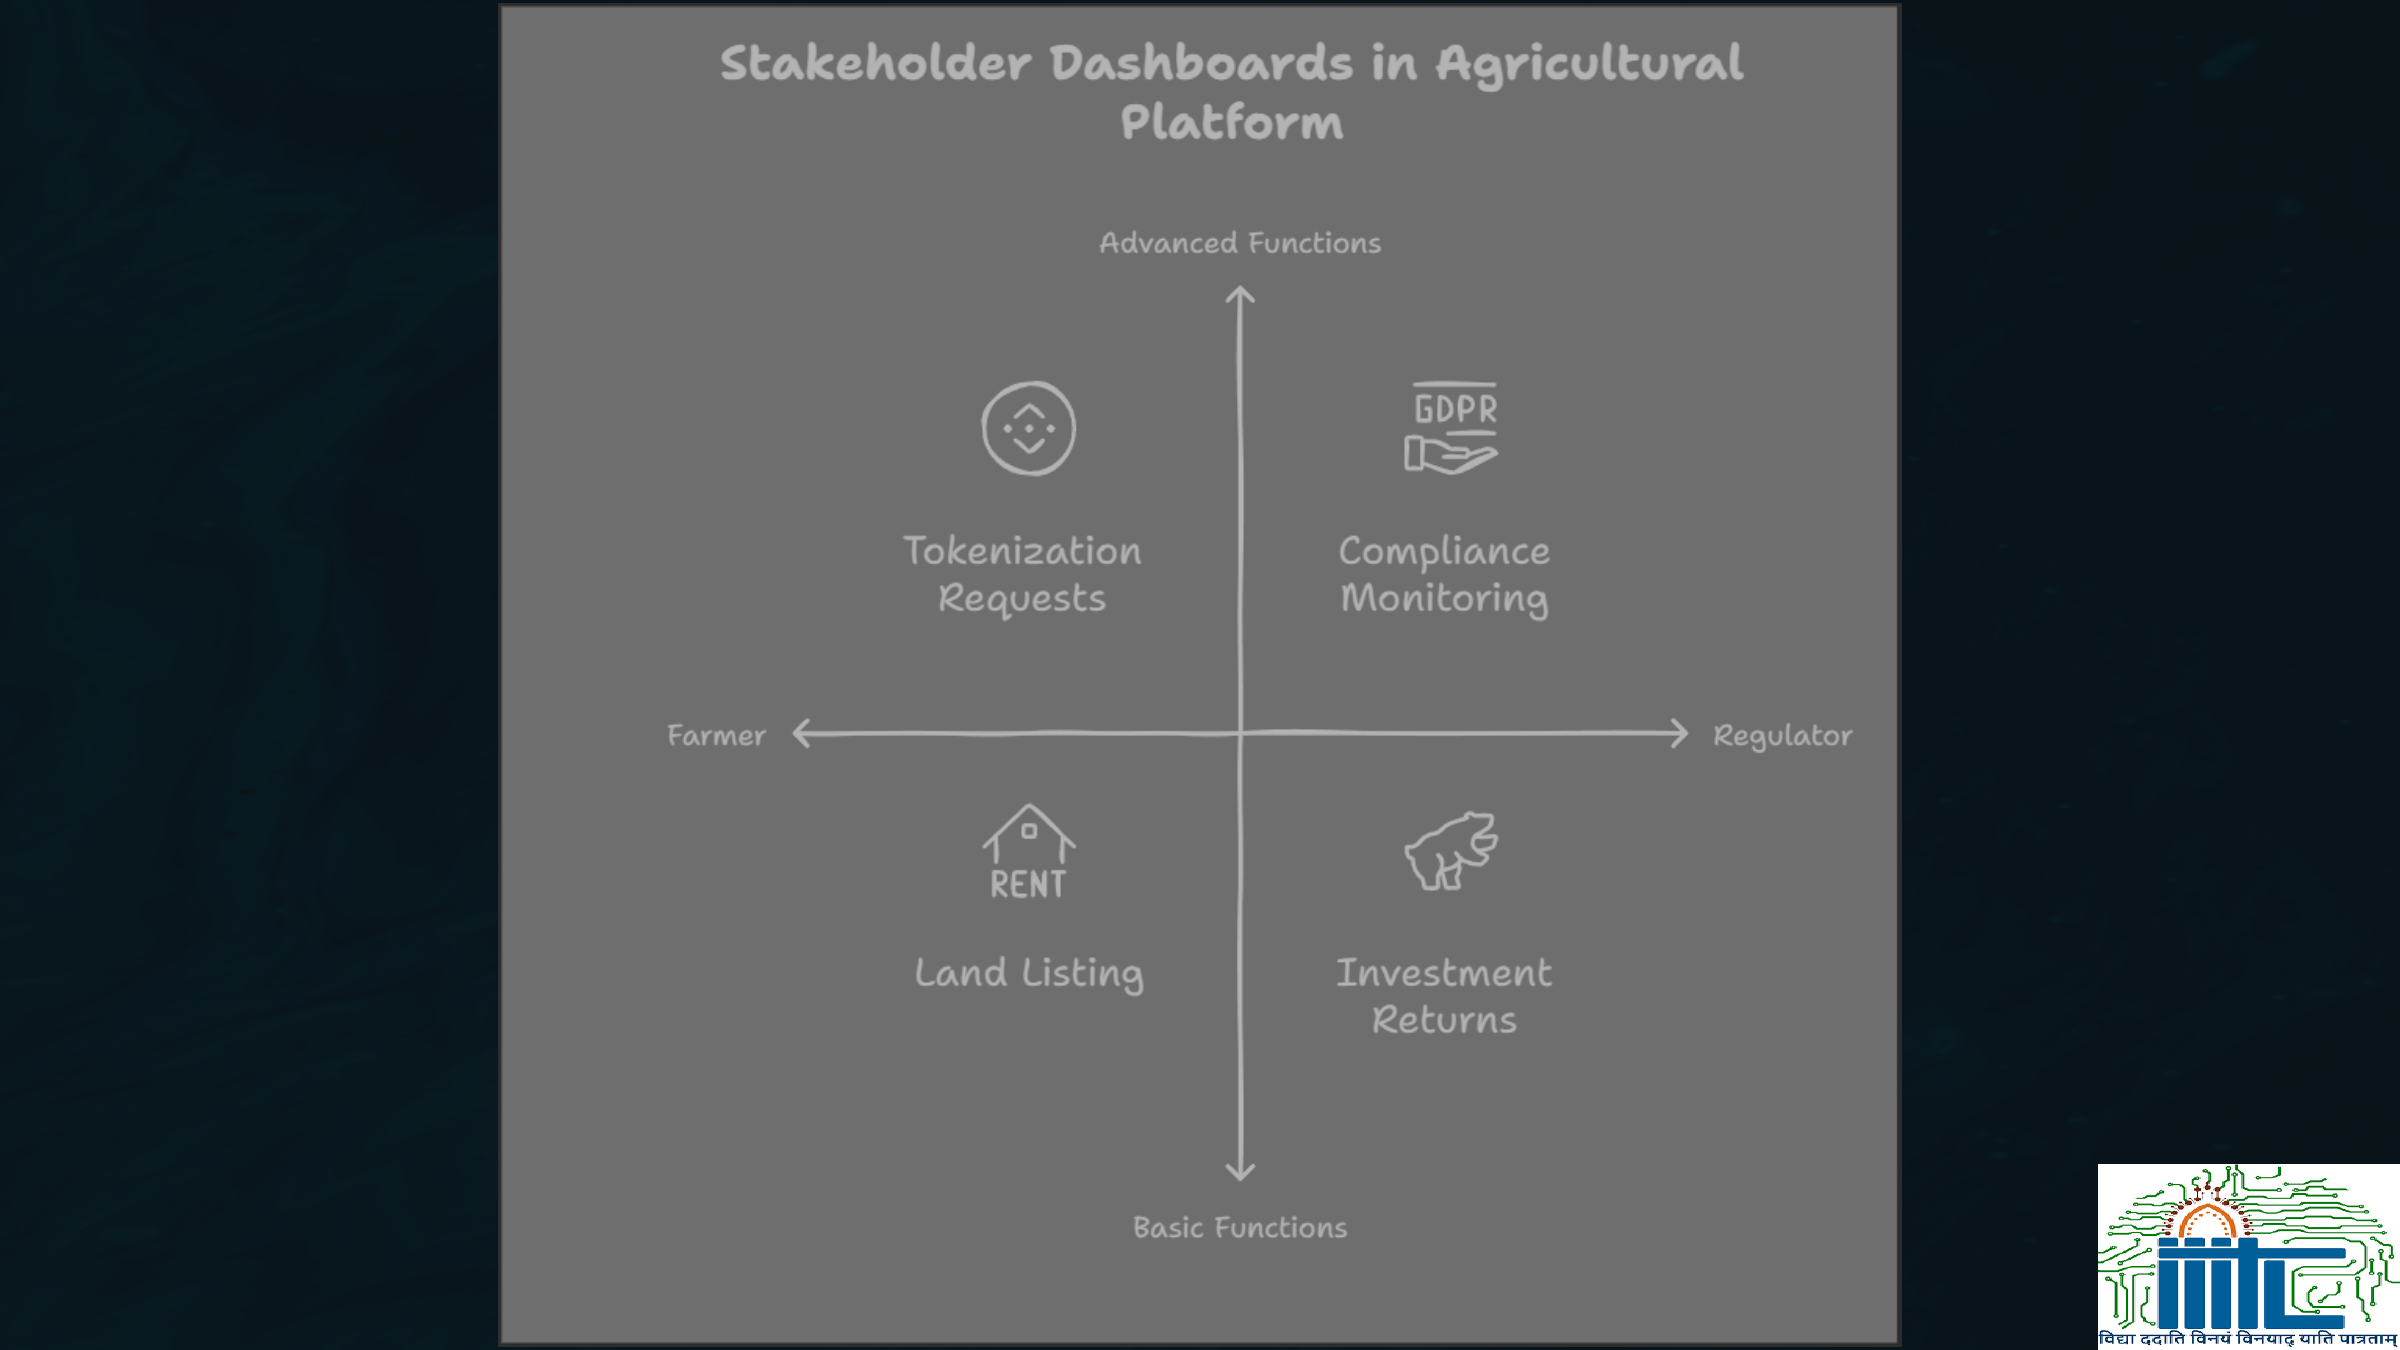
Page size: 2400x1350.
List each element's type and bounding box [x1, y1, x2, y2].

picture [2098, 1164, 2400, 1350]
picture [498, 3, 1902, 1347]
